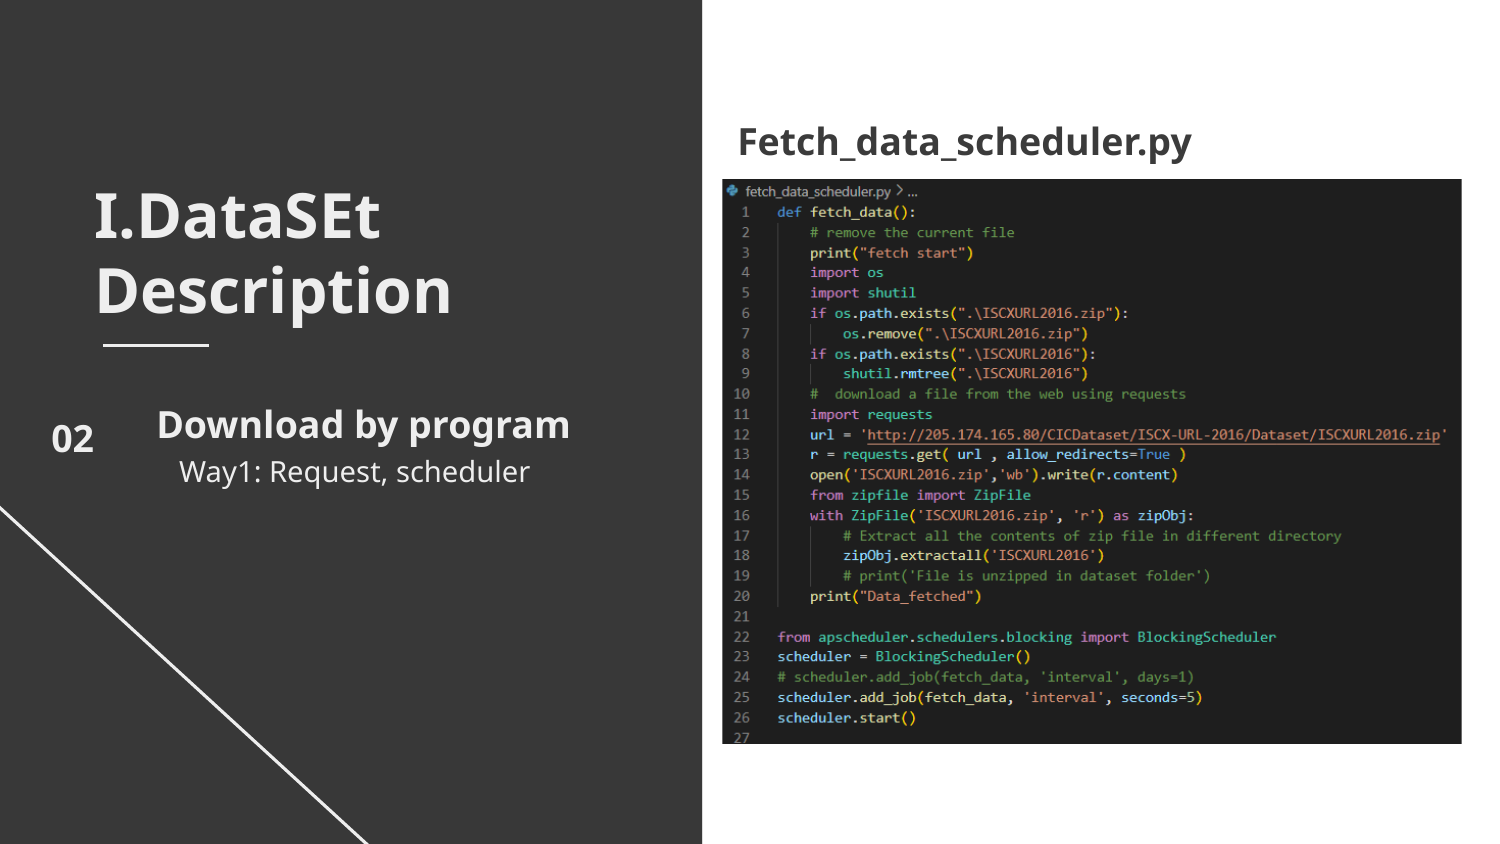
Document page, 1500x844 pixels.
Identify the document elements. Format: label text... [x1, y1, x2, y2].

picture [722, 179, 1462, 744]
title Download by program [141, 396, 666, 451]
title 02 [0, 414, 110, 462]
subtitle Way1: Request, scheduler [141, 438, 691, 478]
title I.DataSEt Description [79, 207, 640, 294]
title Fetch_data_scheduler.py [722, 113, 1247, 167]
